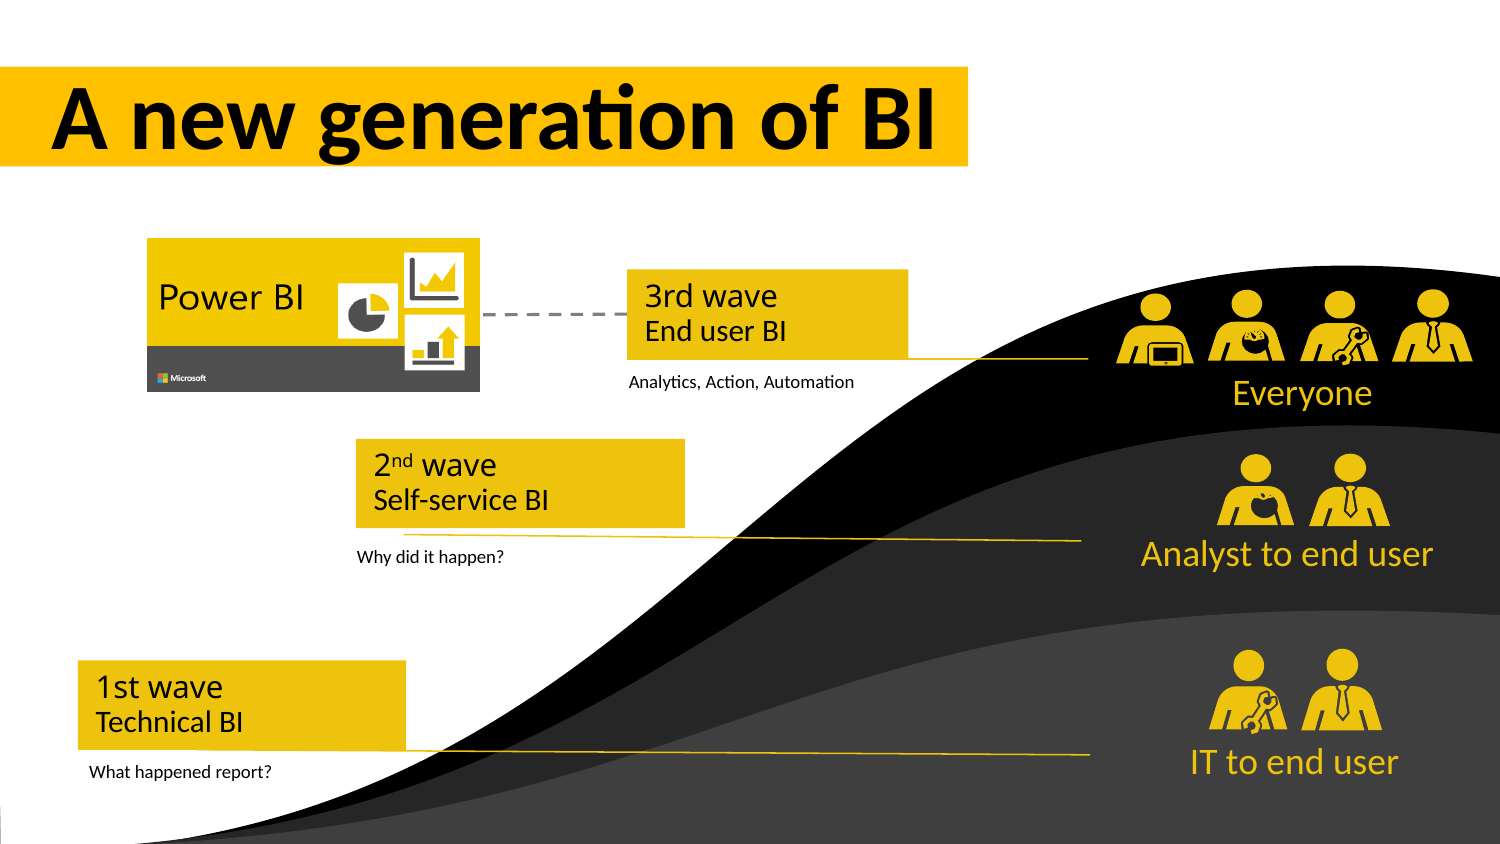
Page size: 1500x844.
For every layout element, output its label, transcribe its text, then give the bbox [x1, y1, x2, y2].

table_cell 6 [144, 265, 620, 397]
title A new generation of BI [40, 85, 1116, 152]
text_box [0, 66, 969, 167]
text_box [0, 265, 1500, 424]
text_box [0, 610, 1500, 844]
picture [147, 237, 481, 392]
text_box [0, 425, 1500, 609]
